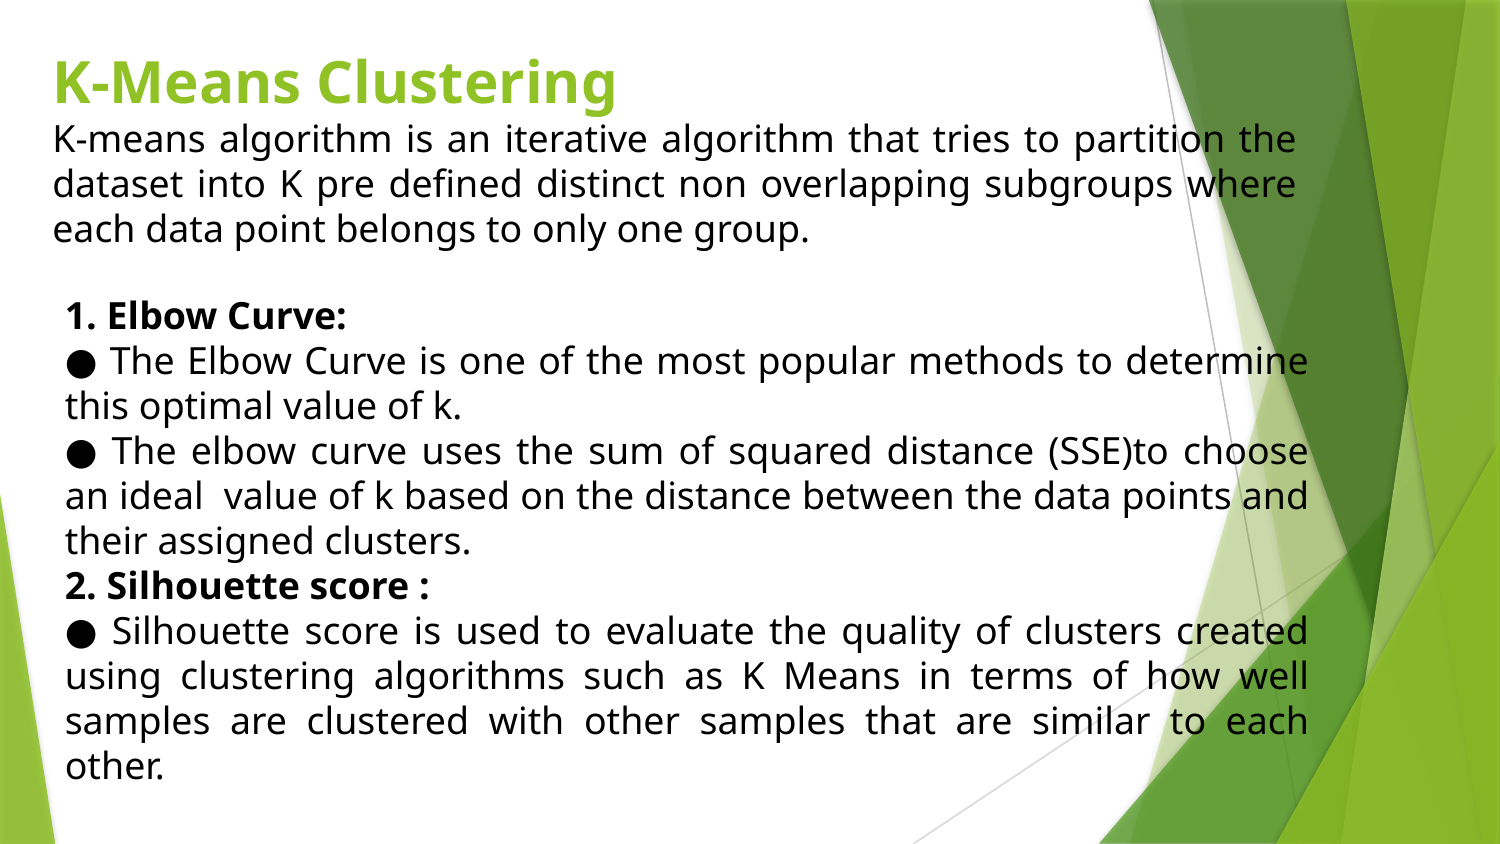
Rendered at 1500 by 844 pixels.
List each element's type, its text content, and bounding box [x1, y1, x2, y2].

text_box K-Means Clustering K-means algorithm is an iterative algorithm that tries to partition the dataset into K pre defined distinct non overlapping subgroups where each data point belongs to only one group. [37, 2, 1313, 258]
text_box 1. Elbow Curve: ● The Elbow Curve is one of the most popular methods to determine this optimal value of k. ● The elbow curve uses the sum of squared distance (SSE)to choose an ideal value of k based on the distance between the data points and their assigned clusters. 2. Silhouette score : ● Silhouette score is used to evaluate the quality of clusters created using clustering algorithms such as K Means in terms of how well samples are clustered with other samples that are similar to each other. [49, 284, 1325, 794]
